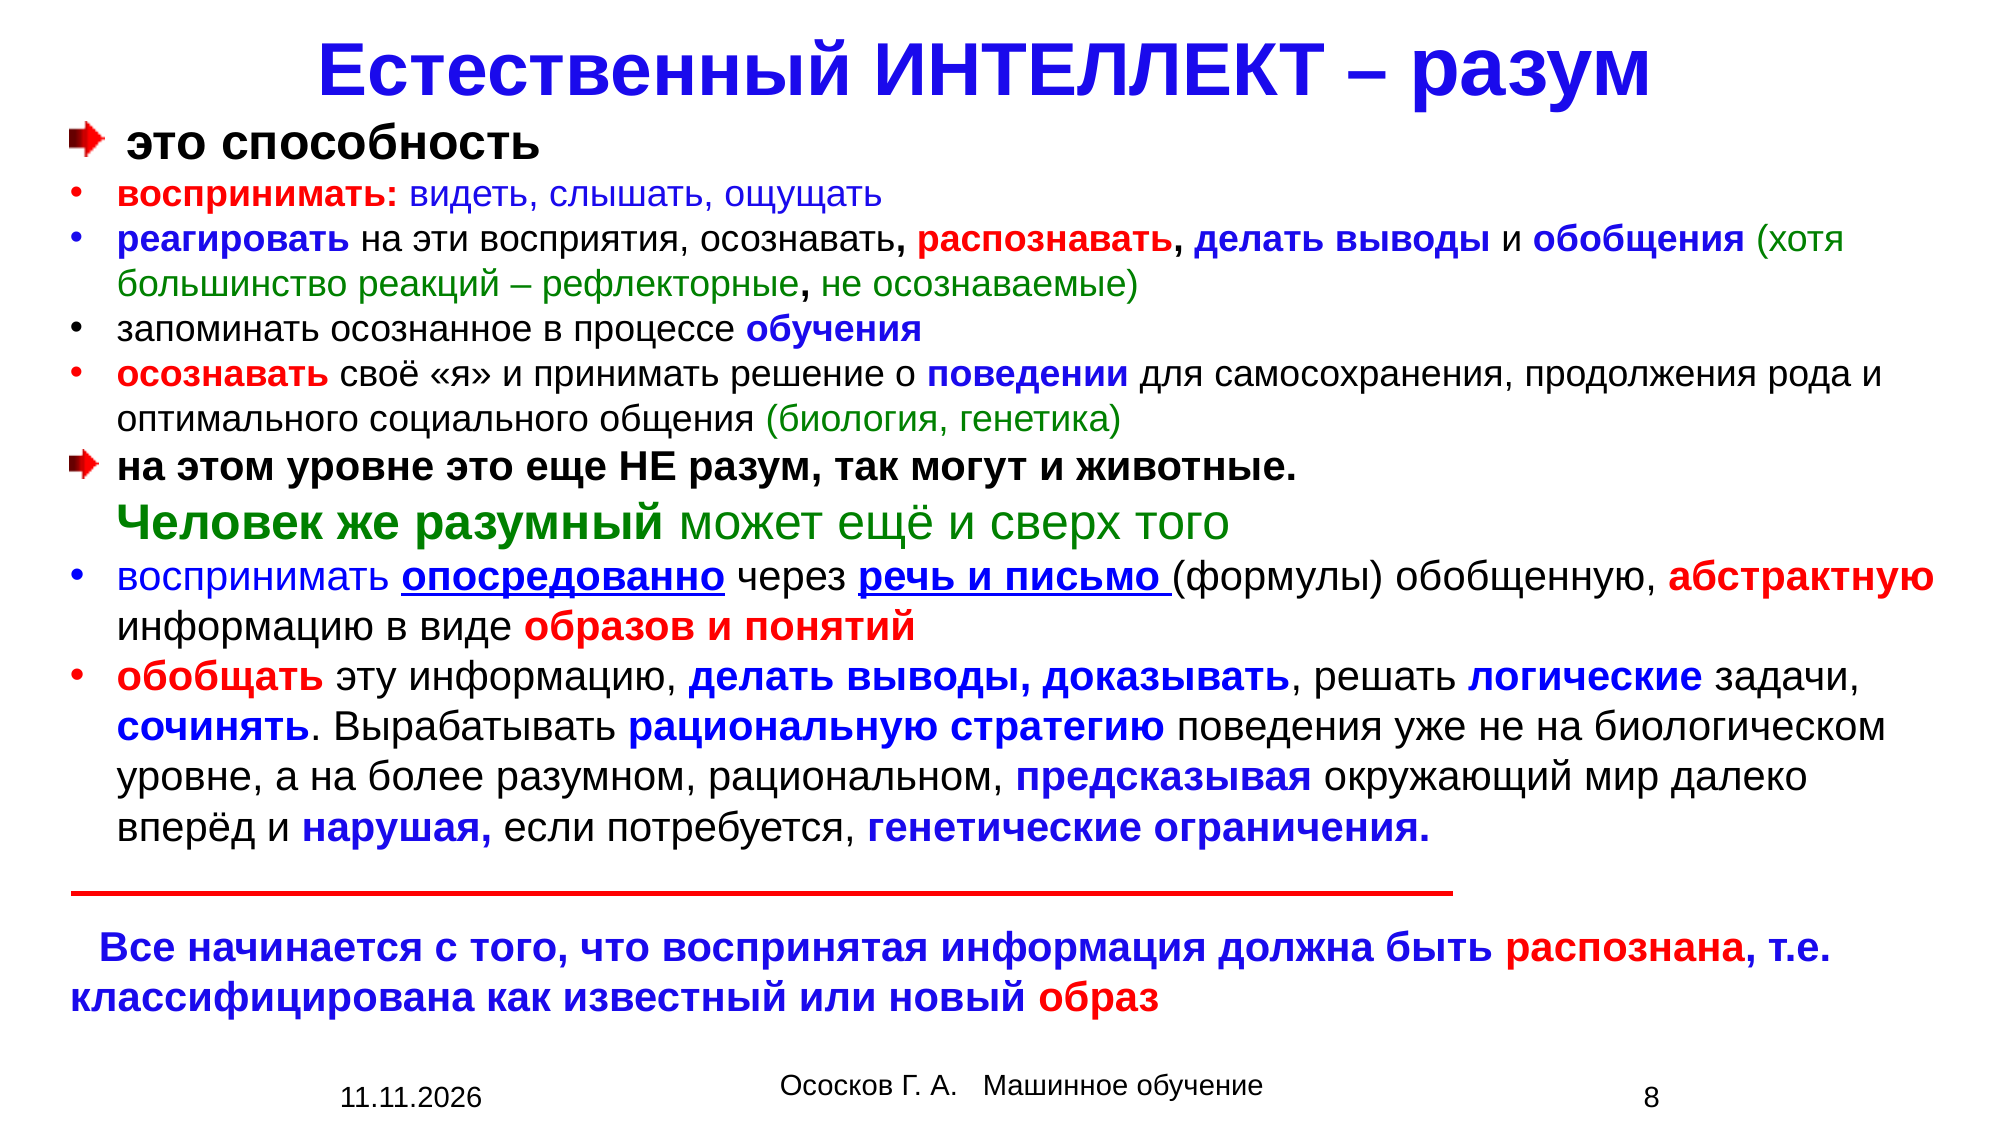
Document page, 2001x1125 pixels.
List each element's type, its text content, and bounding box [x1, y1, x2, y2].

slide_number 8 [1602, 1070, 1675, 1103]
footer Ососков Г. А. Машинное обучение [762, 1058, 1497, 1103]
text_box Естественный интеллект – разум [303, 4, 1721, 101]
picture [69, 449, 99, 479]
picture [69, 121, 105, 157]
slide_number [324, 1070, 675, 1103]
text_box это способность воспринимать: видеть, слышать, ощущать реагировать на эти восприятия, осознавать, распознавать, делать выводы и обобщения (хотя большинство реакций – рефлекторные, не осознаваемые) запоминать осознанное в процессе обучения осознавать своё «я» и принимать решение о поведении для самосохранения, продолжения рода и оптимального социального общения (биология, генетика) на этом уровне это еще НЕ разум, так могут и животные. Человек же разумный может ещё и сверх того воспринимать опосредованно через речь и письмо (формулы) обобщенную, абстрактную информацию в виде образов и понятий обобщать эту информацию, делать выводы, доказывать, решать логические задачи, сочинять. Вырабатывать рациональную стратегию поведения уже не на биологическом уровне, а на более разумном, рациональном, предсказывая окружающий мир далеко вперёд и нарушая, если потребуется, генетические ограничения. Все начинается с того, что воспринятая информация должна быть распознана, т.е. классифицирована как известный или новый образ [54, 101, 1969, 1027]
